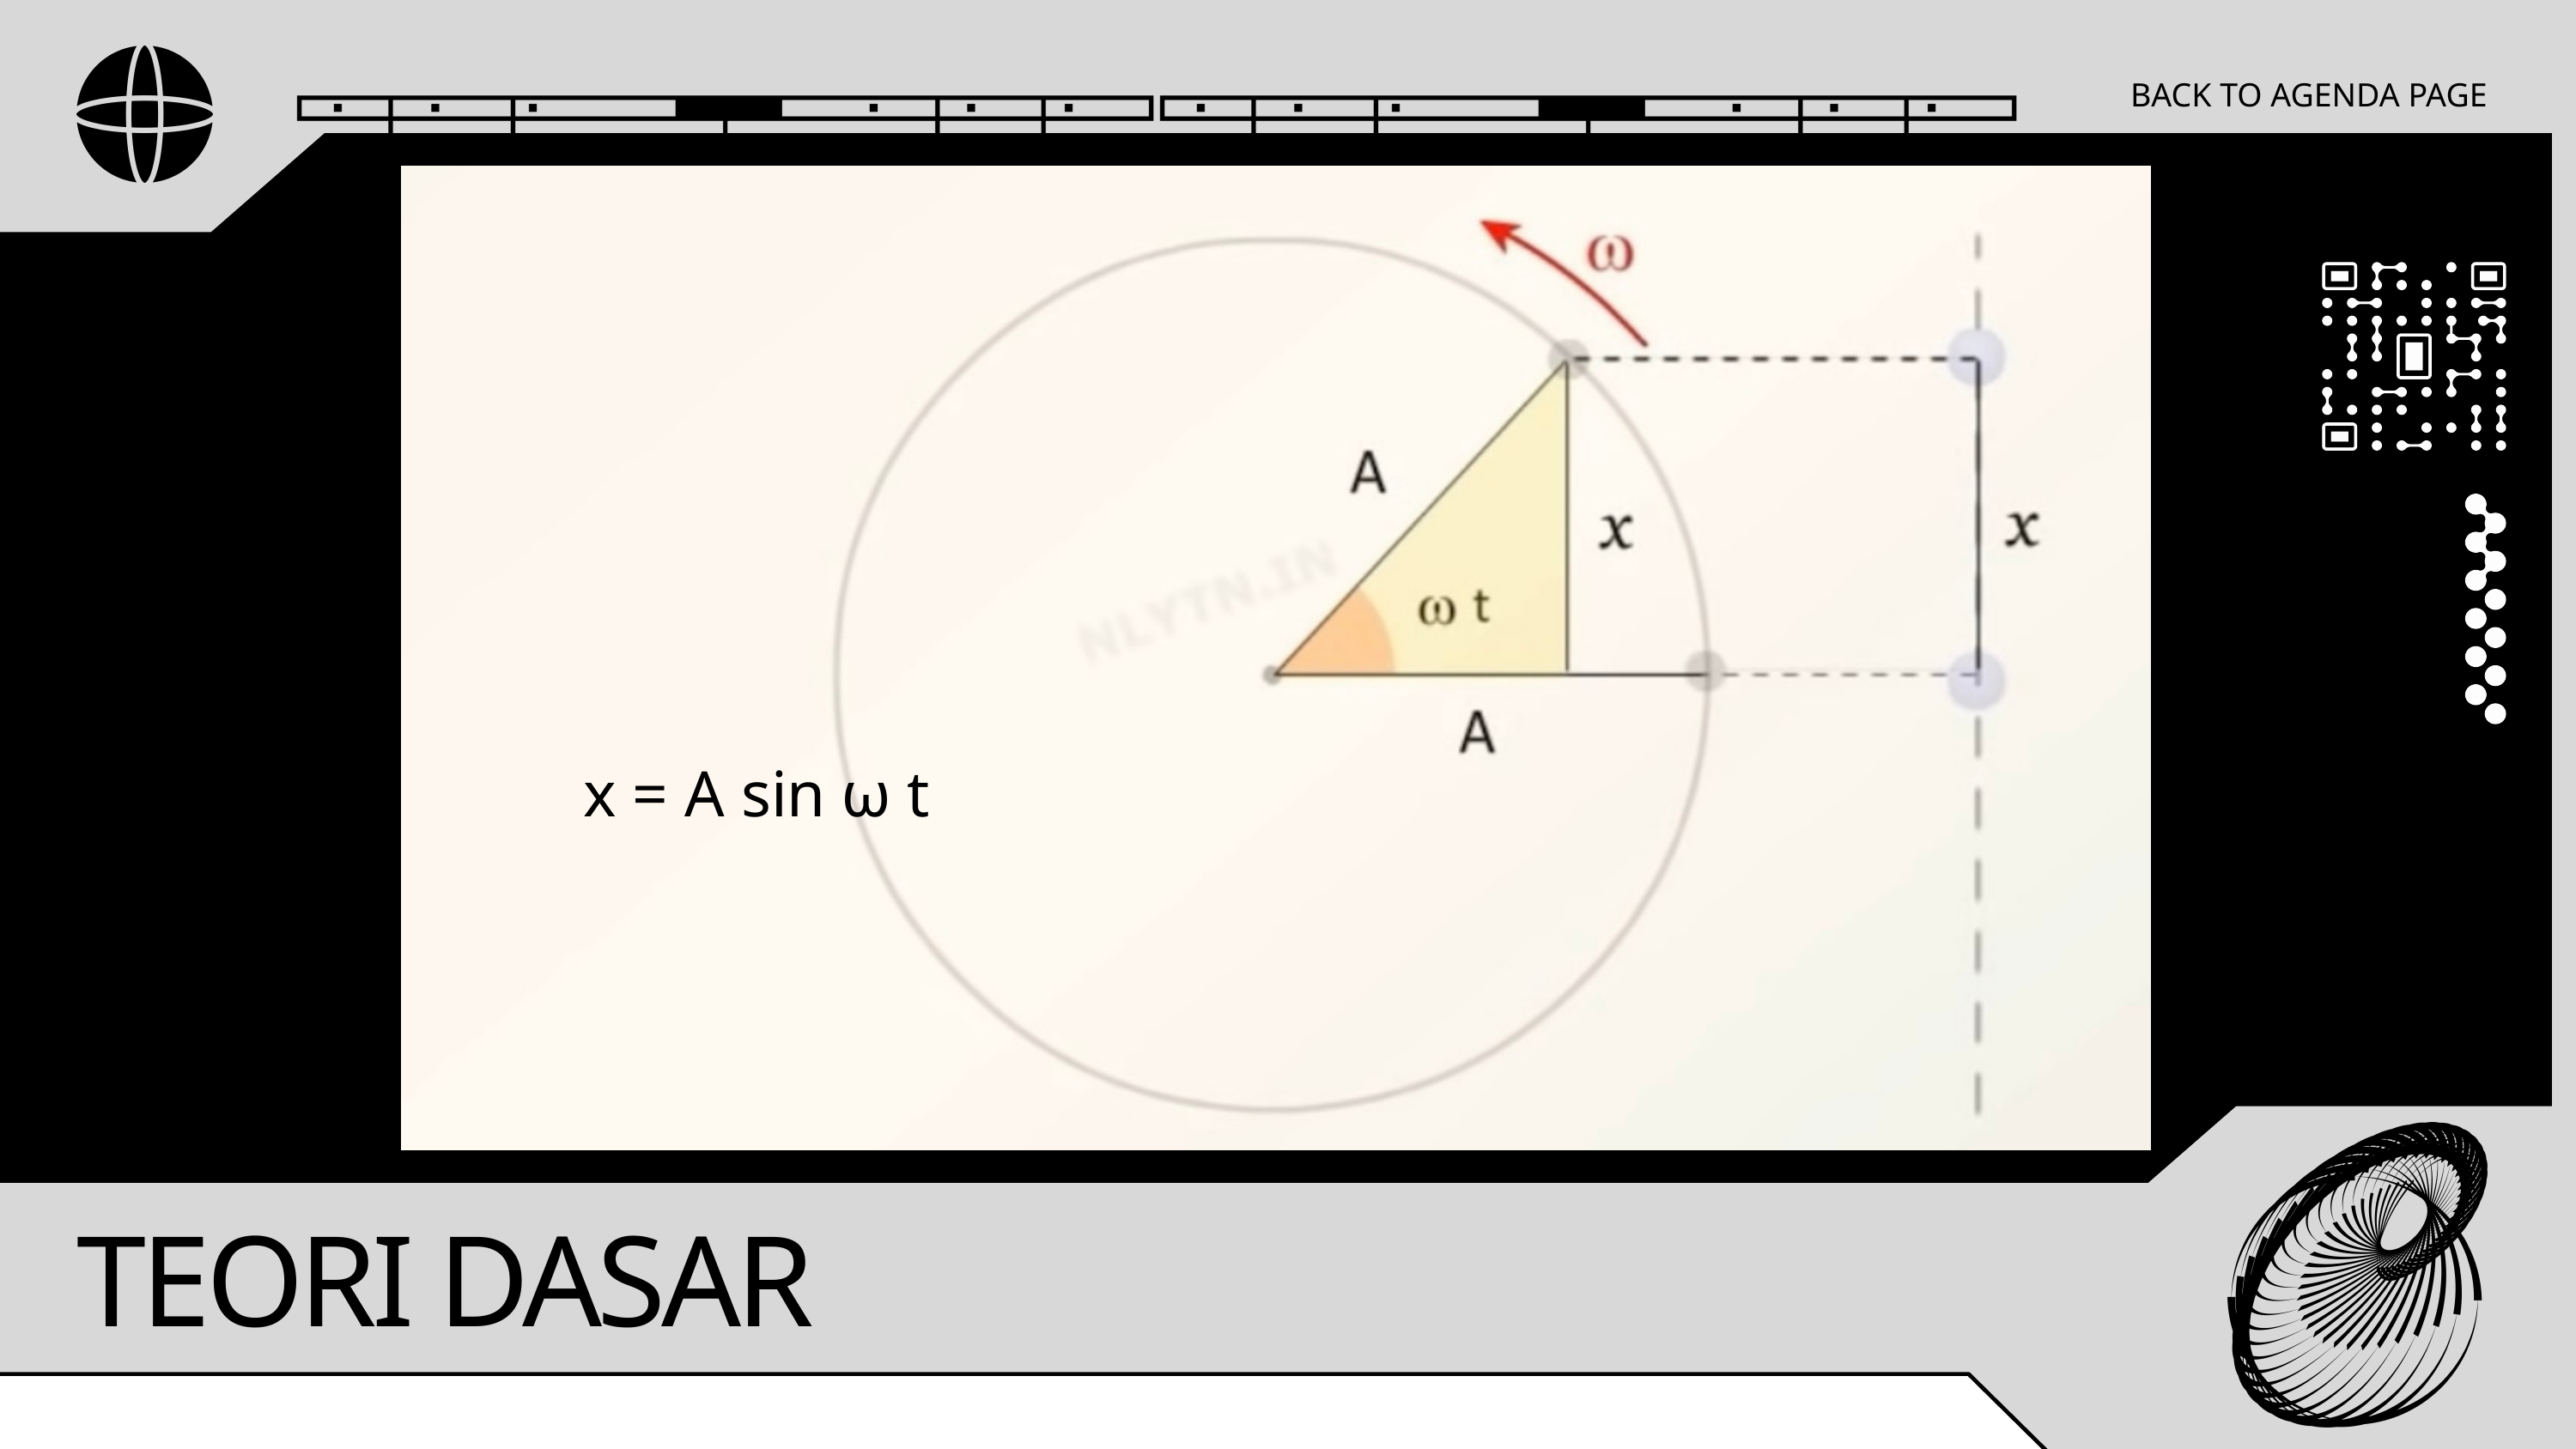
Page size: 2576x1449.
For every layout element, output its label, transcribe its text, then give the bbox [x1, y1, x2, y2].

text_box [0, 133, 2117, 1184]
text_box BACK TO AGENDA PAGE [2077, 68, 2488, 114]
picture [325, 0, 2151, 1151]
picture [76, 45, 214, 183]
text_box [2122, 1106, 2576, 1304]
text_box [0, 33, 325, 233]
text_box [0, 1373, 2078, 1449]
picture [2322, 262, 2507, 451]
text_box TEORI DASAR [76, 1202, 1965, 1353]
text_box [1612, 133, 2552, 1104]
picture [2464, 493, 2507, 724]
picture [2227, 1122, 2488, 1428]
